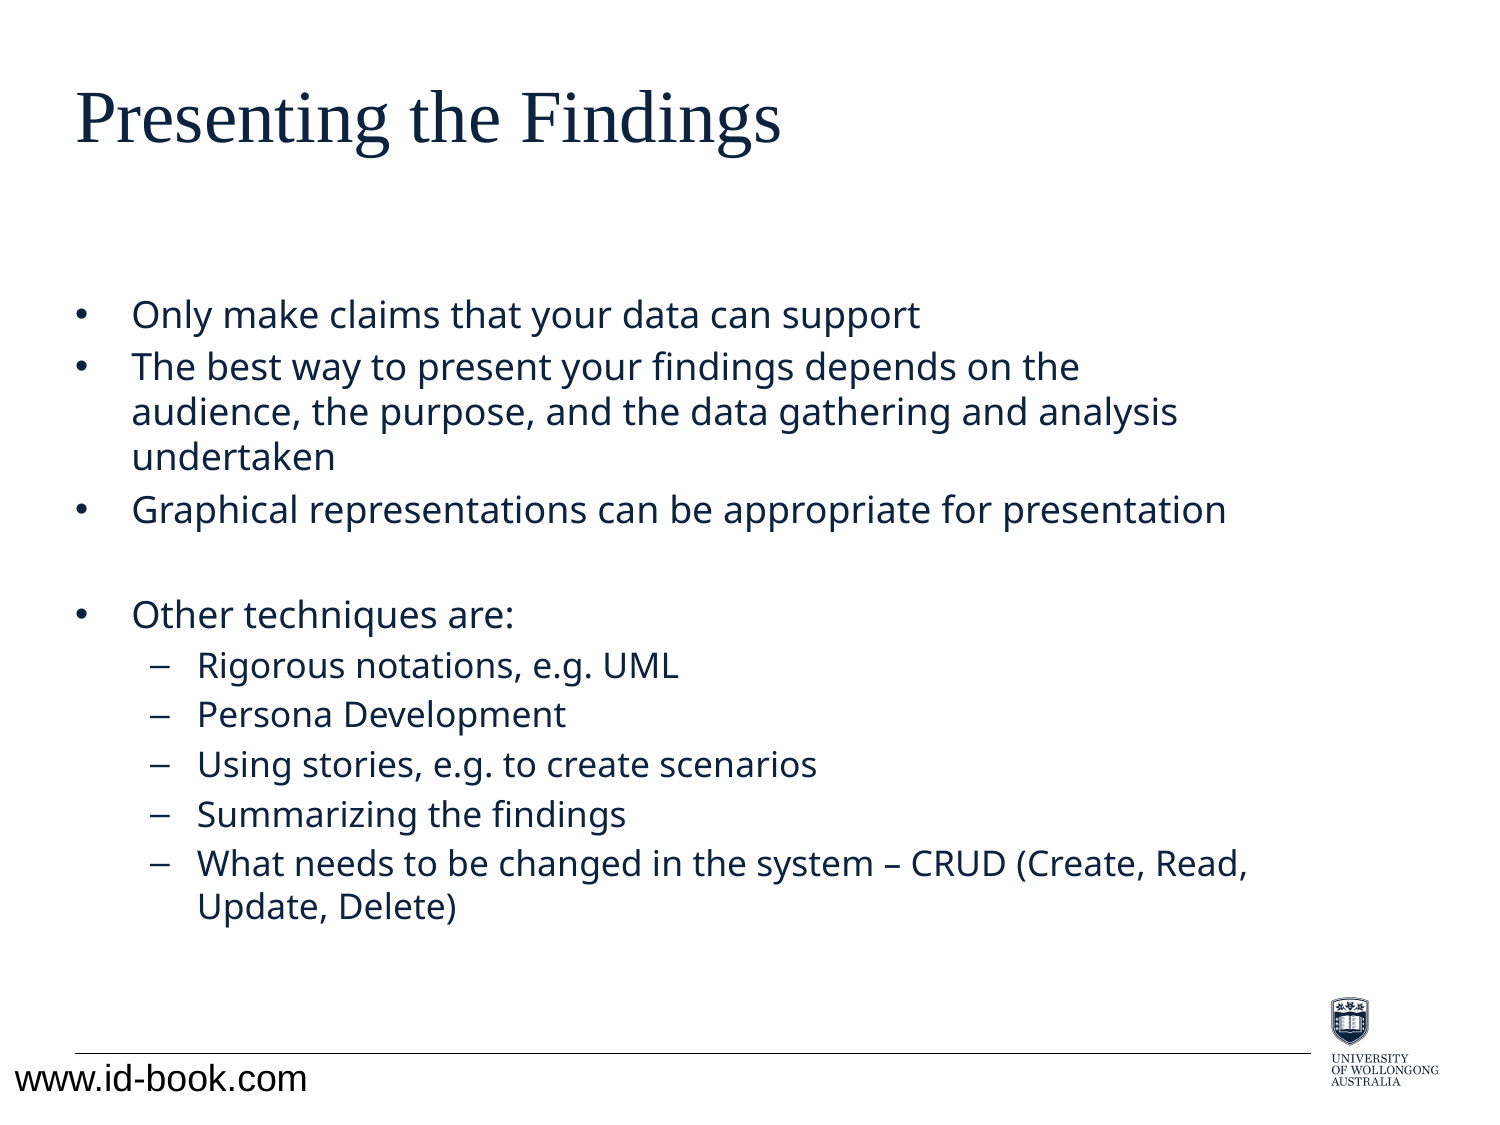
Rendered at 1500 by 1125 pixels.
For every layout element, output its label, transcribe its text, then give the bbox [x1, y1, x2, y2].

text_box [100, 220, 1438, 746]
text_box [112, 32, 1388, 220]
text_box www.id-book.com [0, 1046, 475, 1125]
title Presenting the Findings [75, 67, 112, 207]
list Only make claims that your data can support The best way to present your findings depends on the audience, the purpose, and the data gathering and analysis undertaken Graphical representations can be appropriate for presentation Other techniques are: Rigorous notations, e.g. UML Persona Development Using stories, e.g. to create scenarios Summarizing the findings What needs to be changed in the system – CRUD (Create, Read, Update, Delete) [75, 290, 1270, 1028]
